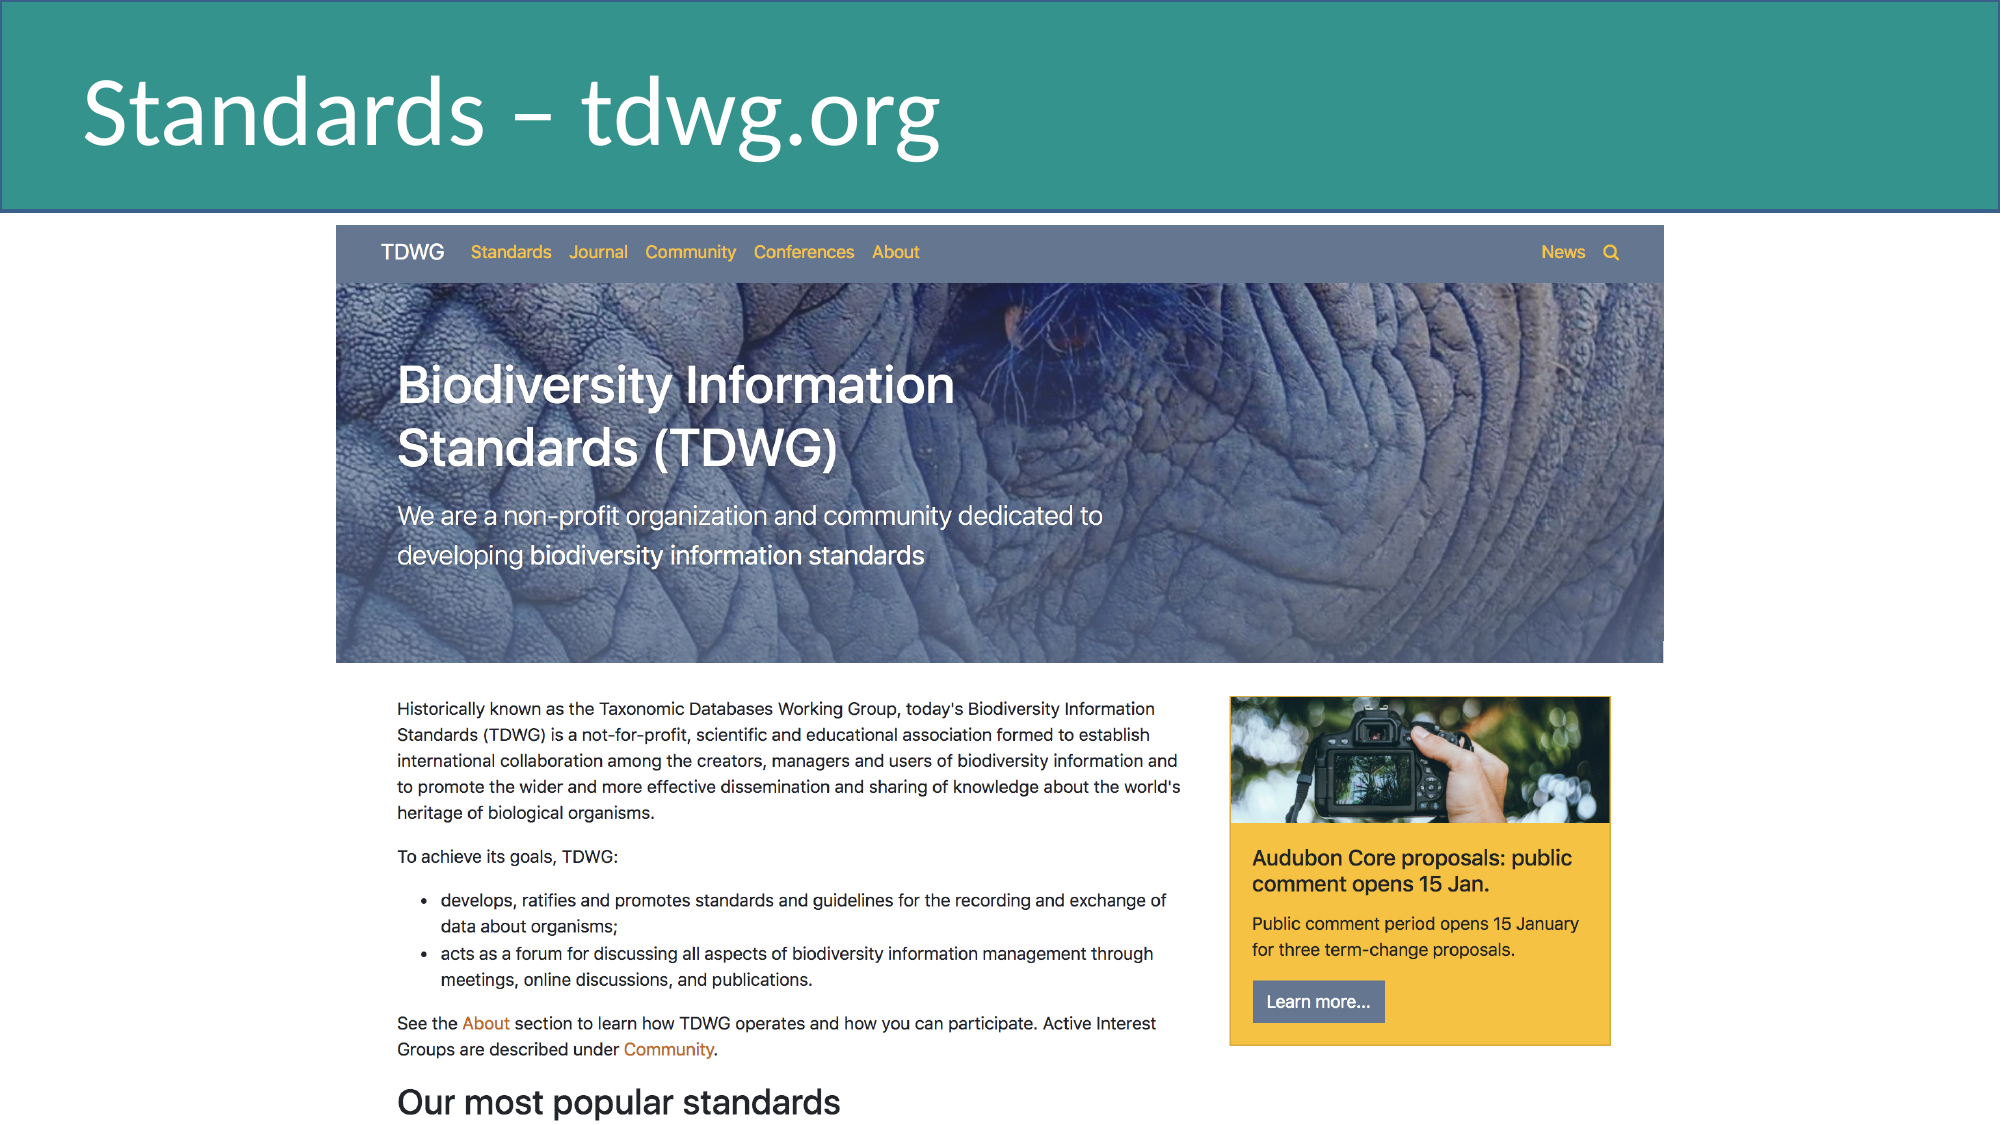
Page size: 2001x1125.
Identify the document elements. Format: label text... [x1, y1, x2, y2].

text_box Standards – tdwg.org [0, 0, 2000, 213]
picture [335, 224, 1665, 1125]
